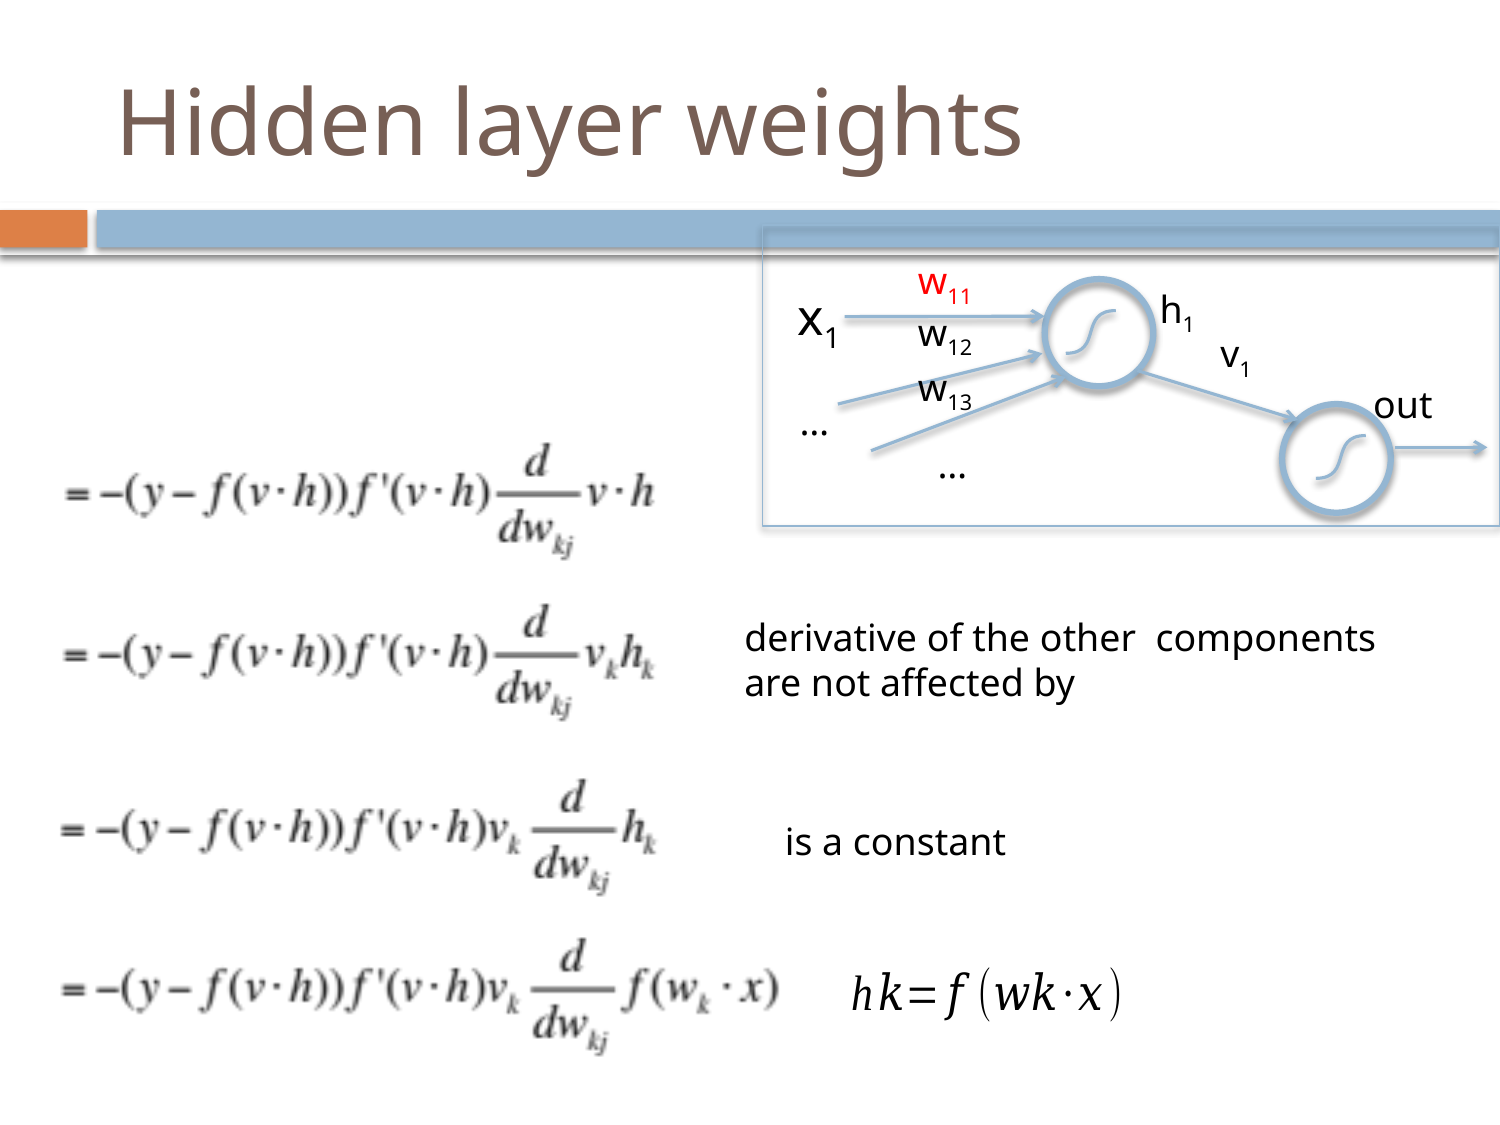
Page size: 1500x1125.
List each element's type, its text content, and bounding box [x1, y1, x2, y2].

text_box [762, 224, 1500, 527]
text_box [1397, 450, 1485, 455]
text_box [1315, 435, 1367, 479]
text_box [1137, 370, 1299, 421]
title Hidden layer weights [100, 37, 1438, 200]
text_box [845, 317, 1043, 324]
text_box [58, 589, 661, 726]
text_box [837, 353, 1043, 405]
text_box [60, 429, 659, 565]
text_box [56, 924, 782, 1060]
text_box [1065, 310, 1117, 354]
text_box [870, 376, 1066, 452]
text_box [56, 764, 663, 901]
